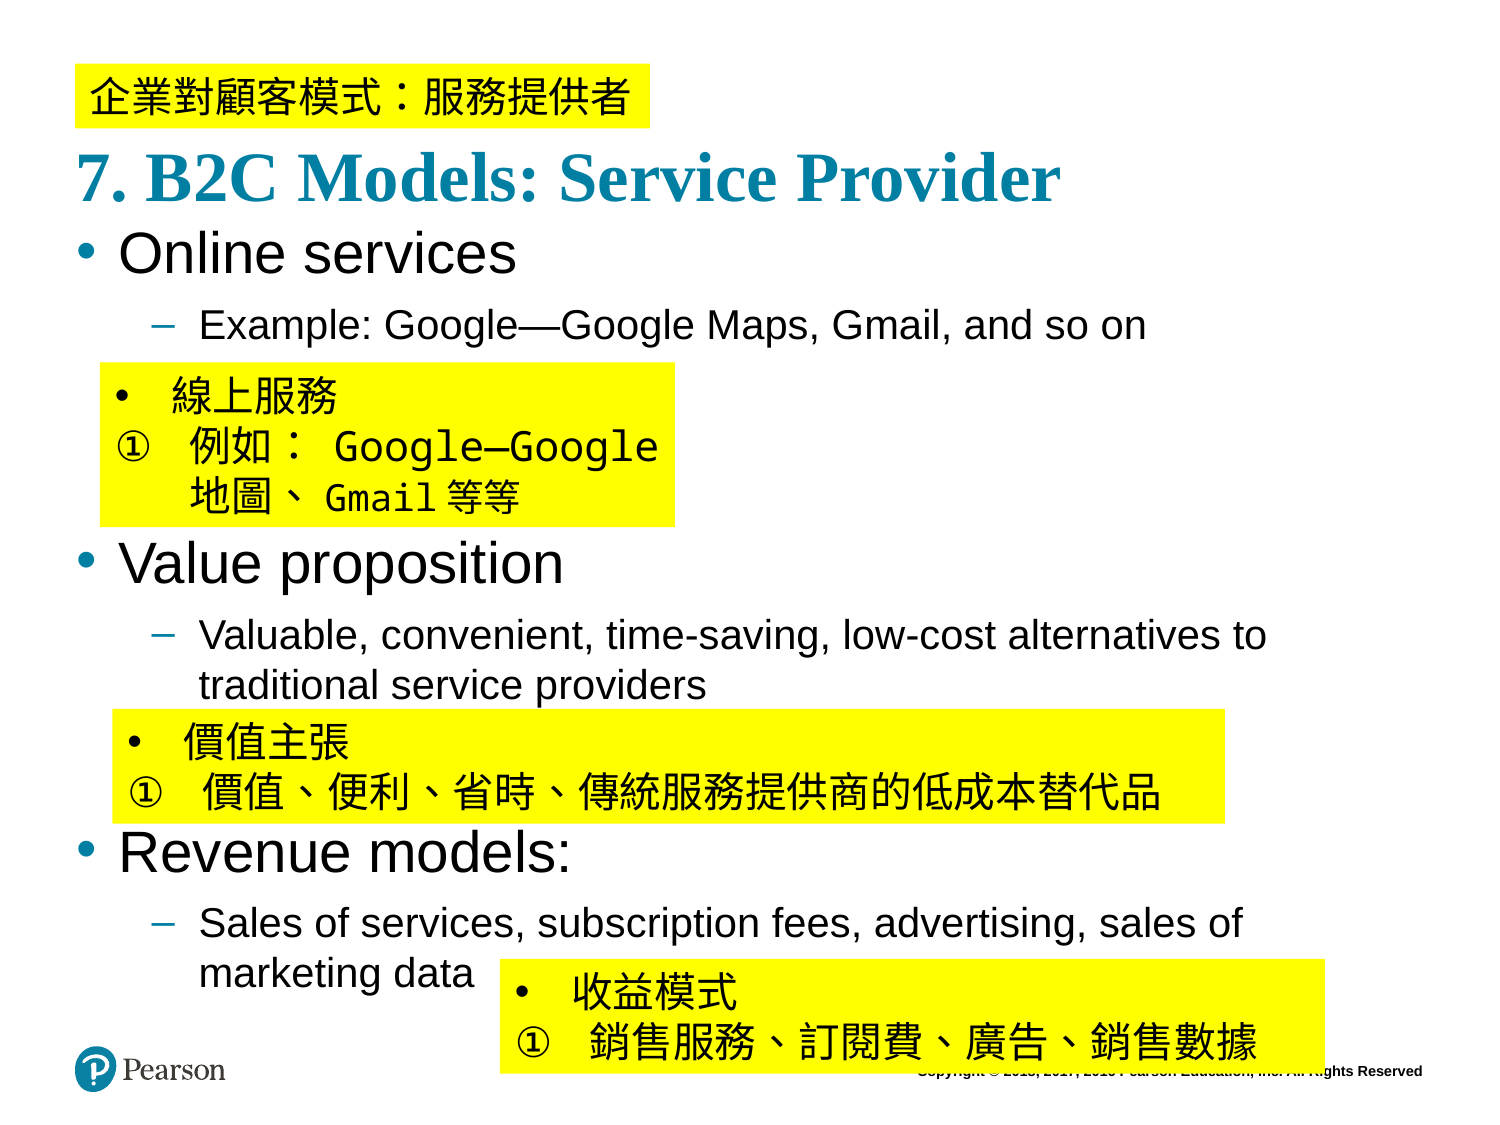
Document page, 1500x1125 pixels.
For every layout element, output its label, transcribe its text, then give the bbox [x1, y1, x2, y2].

text_box 線上服務 例如： Google—Google 地圖、Gmail等等 [99, 362, 675, 528]
text_box 企業對顧客模式：服務提供者 [75, 63, 650, 129]
title 7. B2C Models: Service Provider [75, 35, 1425, 216]
text_box 價值主張 價值、便利、省時、傳統服務提供商的低成本替代品 [112, 708, 1225, 824]
list Online services Example: Google—Google Maps, Gmail, and so on Value proposition Valuable, convenient, time-saving, low-cost alternatives to traditional service providers Revenue models: Sales of services, subscription fees, advertising, sales of marketing data [76, 215, 1427, 958]
text_box 收益模式 銷售服務、訂閱費、廣告、銷售數據 [499, 958, 1325, 1074]
